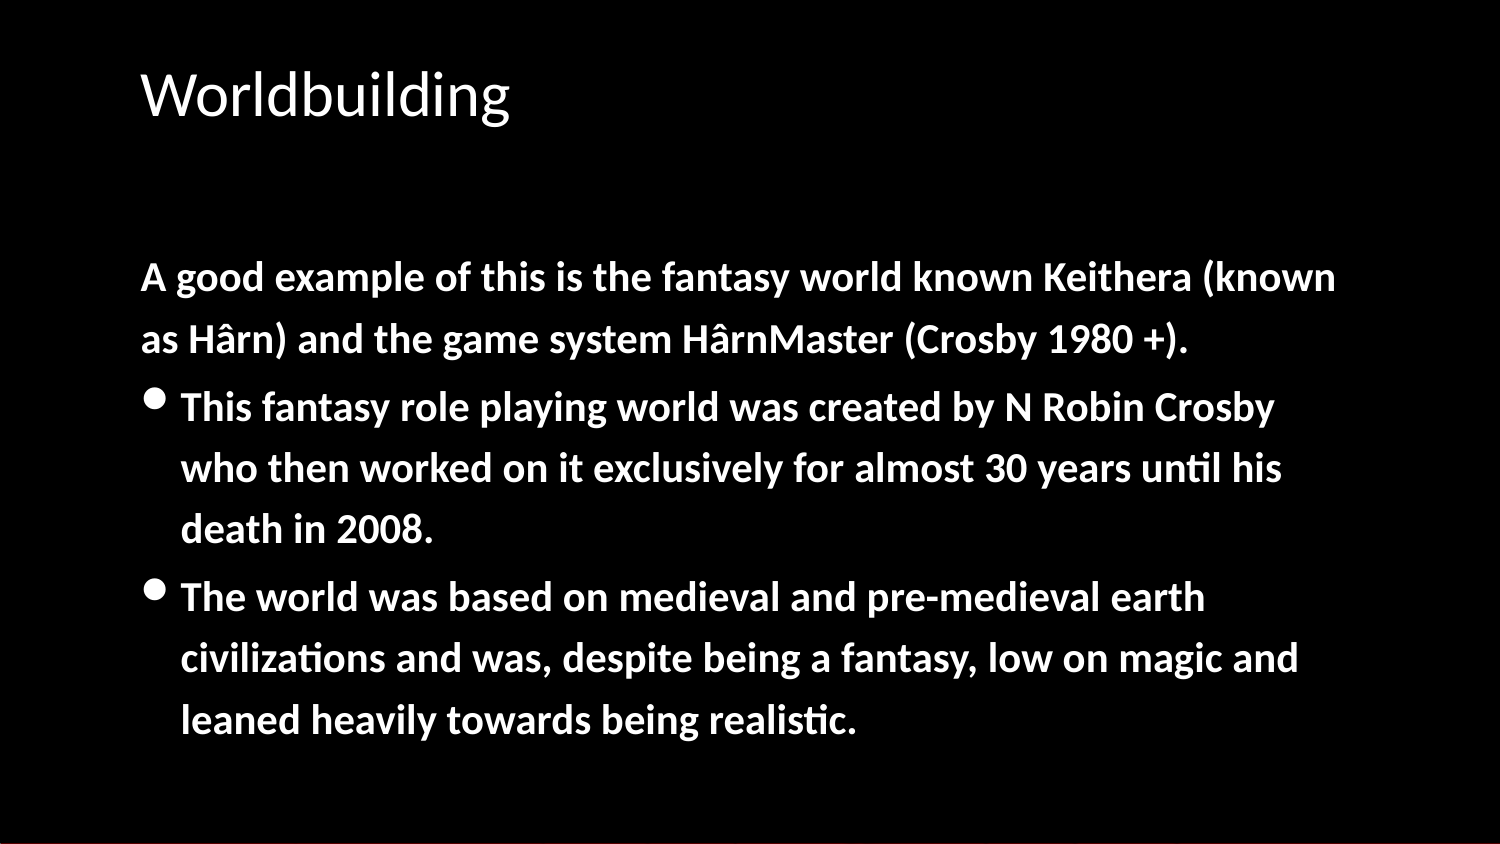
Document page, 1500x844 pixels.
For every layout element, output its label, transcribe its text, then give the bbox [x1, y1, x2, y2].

list A good example of this is the fantasy world known Keithera (known as Hârn) and the game system HârnMaster (Crosby 1980 +). This fantasy role playing world was created by N Robin Crosby who then worked on it exclusively for almost 30 years until his death in 2008. The world was based on medieval and pre-medieval earth civilizations and was, despite being a fantasy, low on magic and leaned heavily towards being realistic. [131, 234, 1369, 760]
title Worldbuilding [131, 56, 1369, 151]
